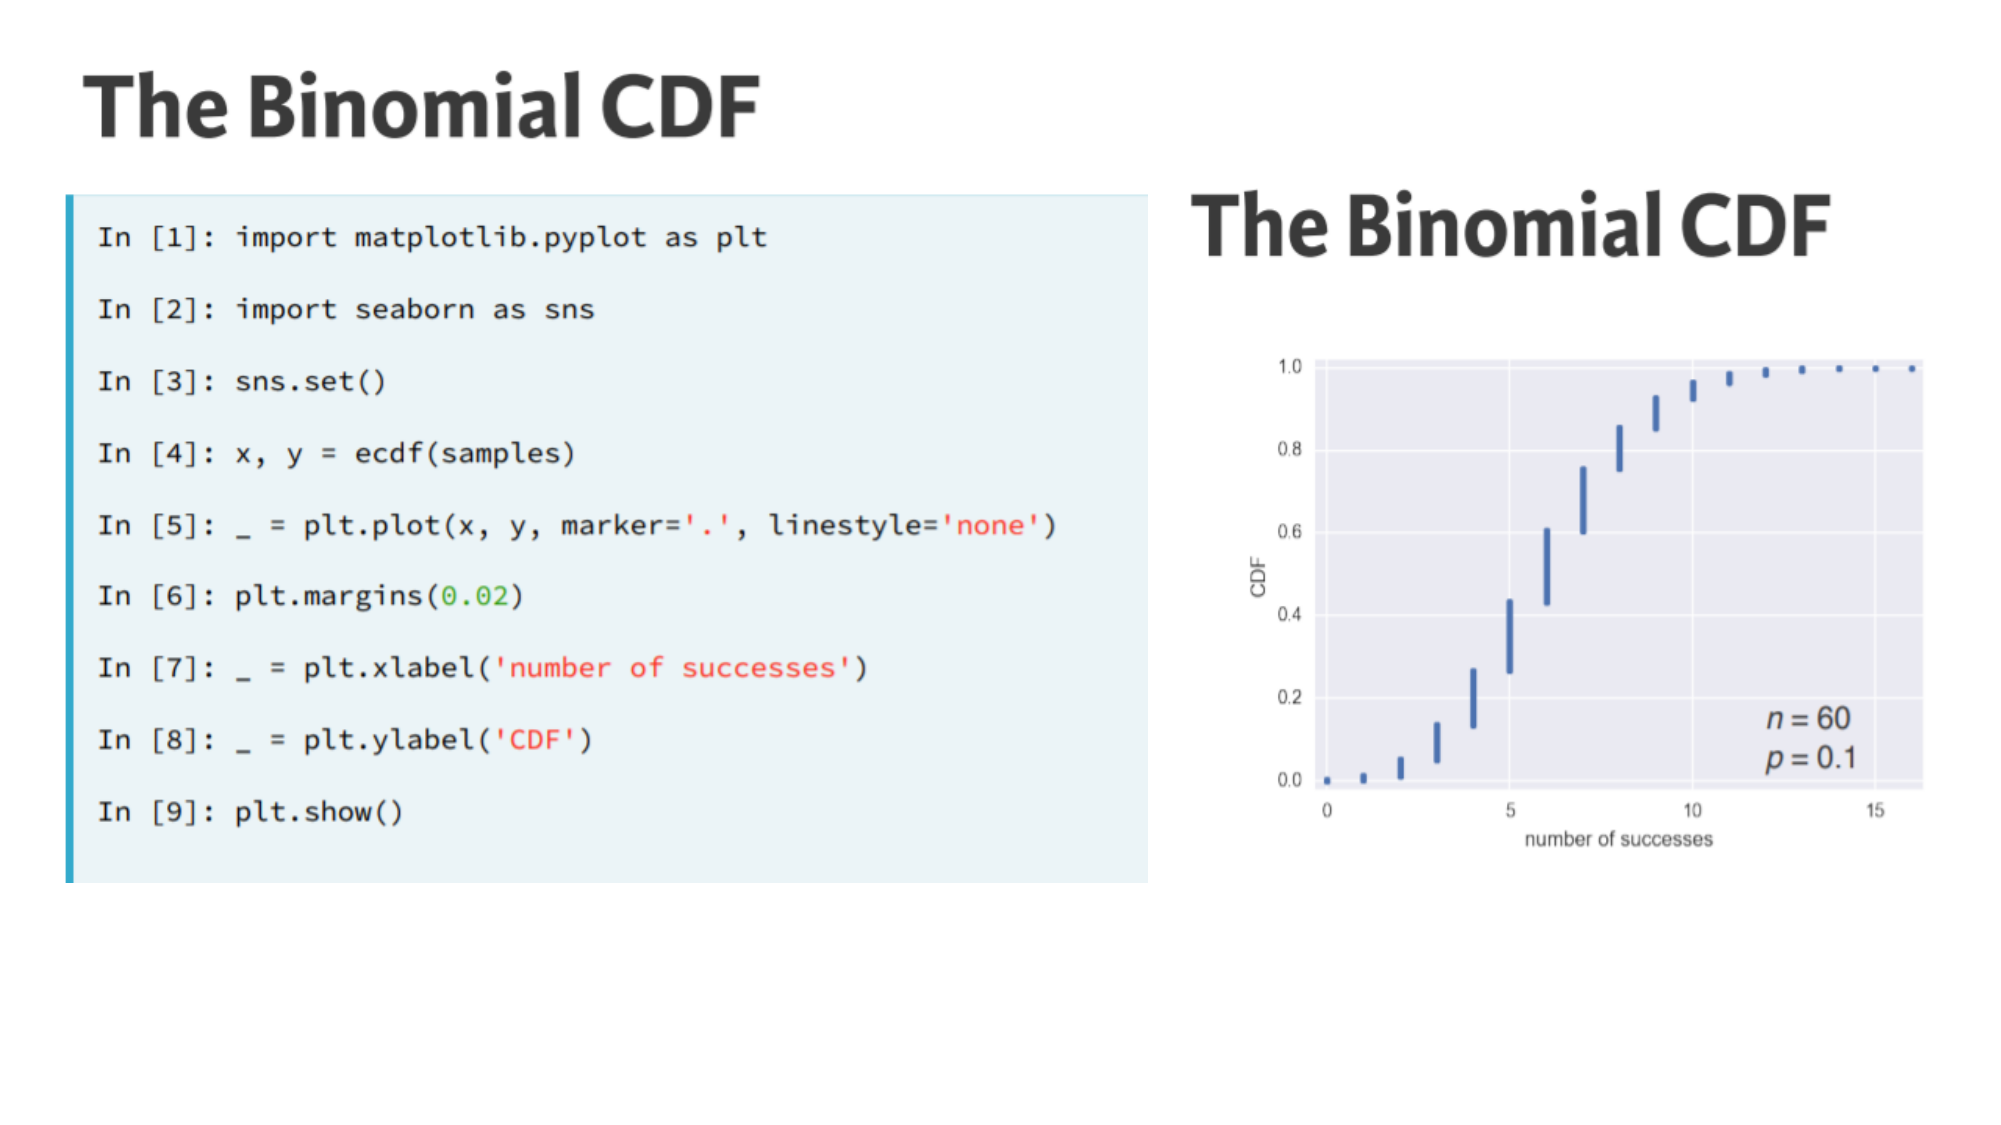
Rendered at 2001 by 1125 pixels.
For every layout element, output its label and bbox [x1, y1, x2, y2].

picture [1174, 170, 1970, 921]
picture [29, 43, 1148, 883]
